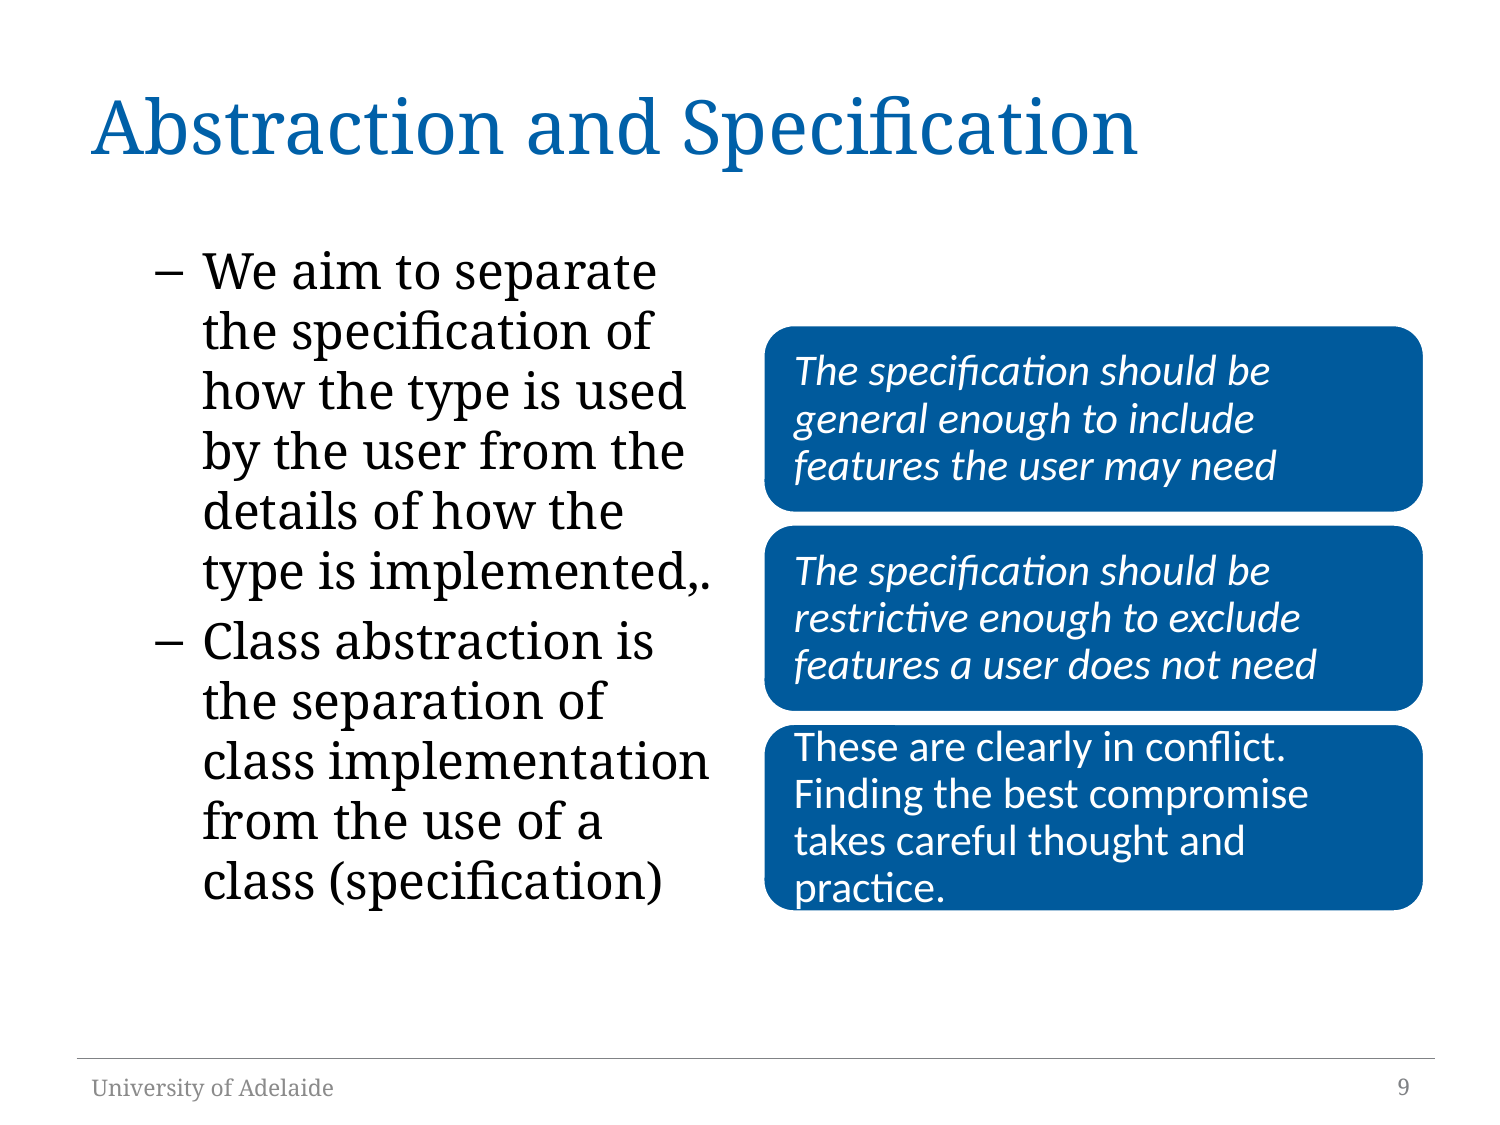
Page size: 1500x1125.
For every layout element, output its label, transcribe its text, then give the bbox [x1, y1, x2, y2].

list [762, 231, 1426, 1006]
slide_number 9 [1074, 1057, 1425, 1118]
list We aim to separate the specification of how the type is used by the user from the details of how the type is implemented,. Class abstraction is the separation of class implementation from the use of a class (specification) [65, 231, 728, 1005]
footer University of Adelaide [76, 1057, 552, 1118]
title Abstraction and Specification [76, 54, 1427, 194]
